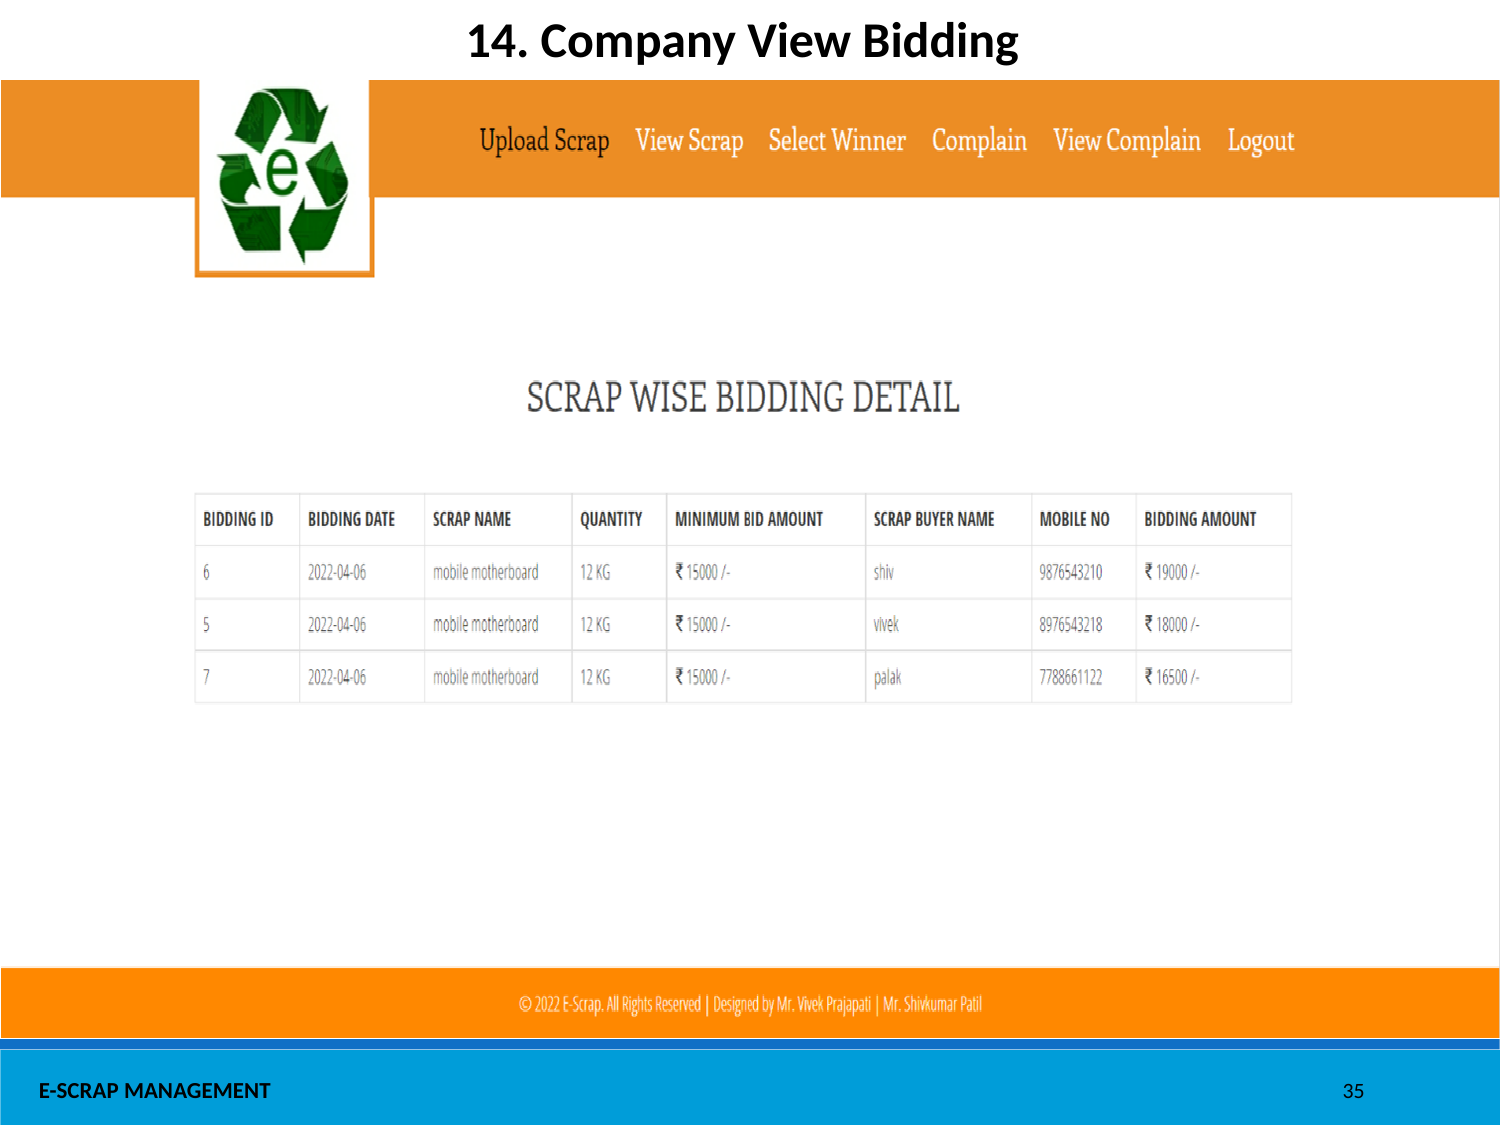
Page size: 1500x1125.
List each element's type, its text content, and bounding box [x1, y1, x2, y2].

text_box 14. Company View Bidding [6, 0, 1389, 77]
slide_number 35 [1218, 1059, 1380, 1120]
footer E-SCRAP MANAGEMENT [0, 1059, 312, 1120]
picture [0, 78, 1500, 1040]
